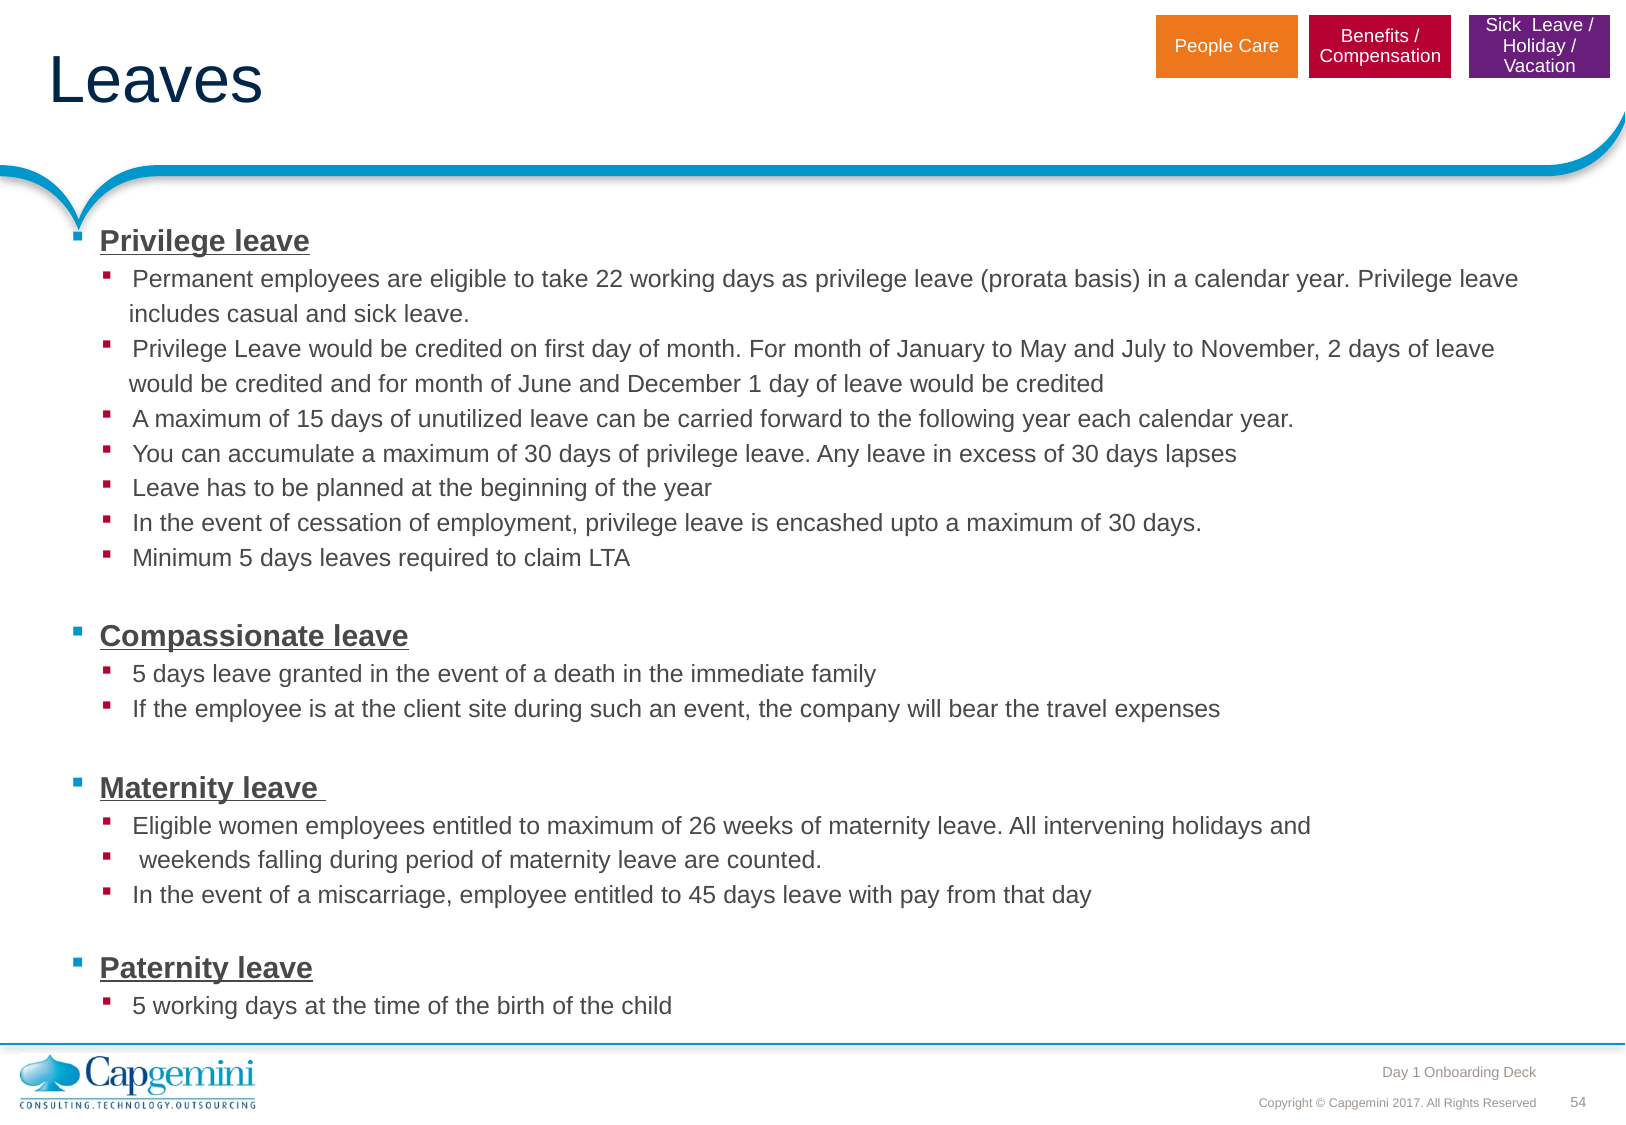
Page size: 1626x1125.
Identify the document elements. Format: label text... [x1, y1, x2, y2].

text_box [1153, 12, 1300, 80]
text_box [1307, 12, 1454, 80]
picture [19, 1053, 256, 1110]
title Leaves [0, 0, 1625, 165]
list Privilege leave Permanent employees are eligible to take 22 working days as privilege leave (prorata basis) in a calendar year. Privilege leave includes casual and sick leave. Privilege Leave would be credited on first day of month. For month of January to May and July to November, 2 days of leave would be credited and for month of June and December 1 day of leave would be credited A maximum of 15 days of unutilized leave can be carried forward to the following year each calendar year. You can accumulate a maximum of 30 days of privilege leave. Any leave in excess of 30 days lapses Leave has to be planned at the beginning of the year In the event of cessation of employment, privilege leave is encashed upto a maximum of 30 days. Minimum 5 days leaves required to claim LTA Compassionate leave 5 days leave granted in the event of a death in the immediate family If the employee is at the client site during such an event, the company will bear the travel expenses Maternity leave Eligible women employees entitled to maximum of 26 weeks of maternity leave. All intervening holidays and weekends falling during period of maternity leave are counted. In the event of a miscarriage, employee entitled to 45 days leave with pay from that day Paternity leave 5 working days at the time of the birth of the child [53, 214, 1625, 1044]
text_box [1466, 12, 1613, 80]
